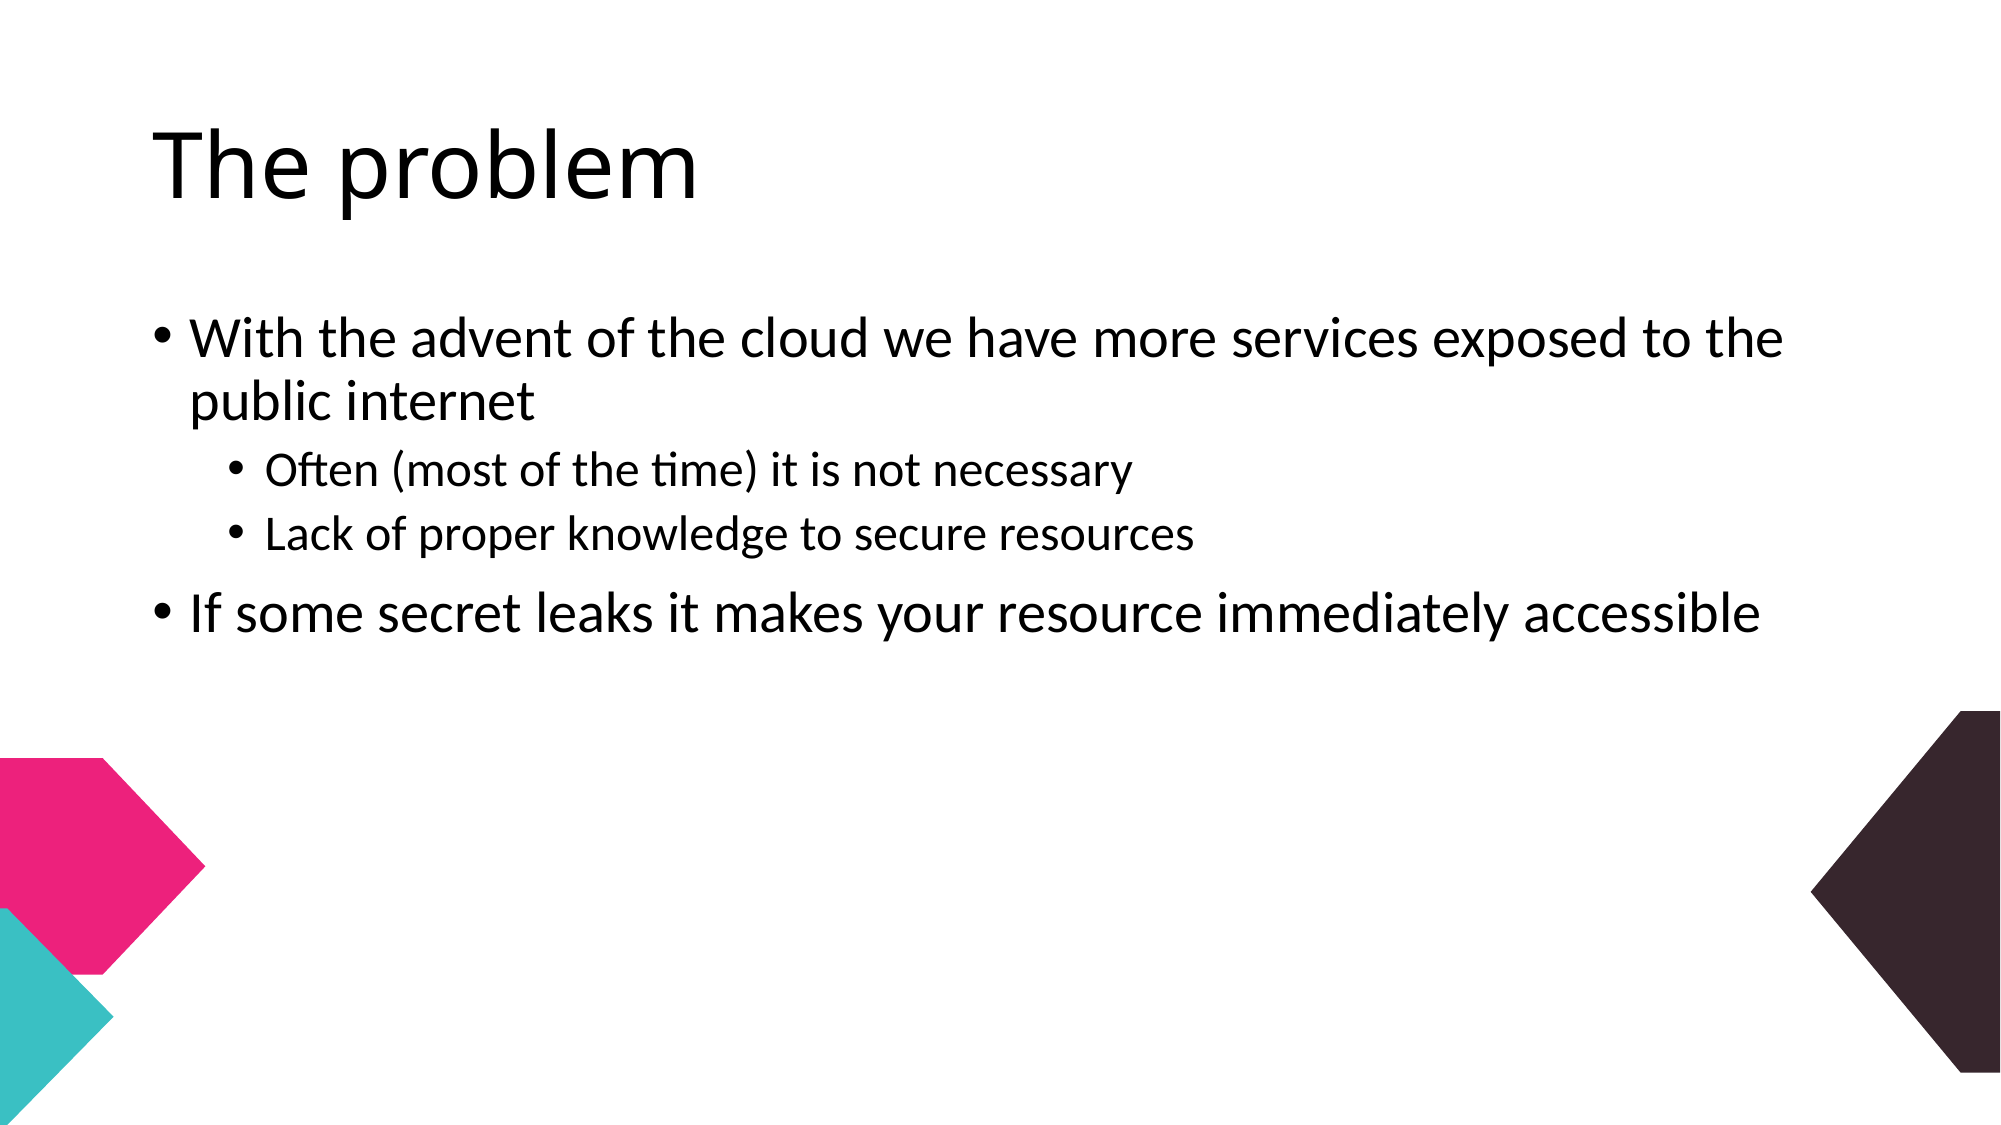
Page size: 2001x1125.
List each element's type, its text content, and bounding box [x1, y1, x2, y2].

title The problem [137, 59, 1863, 278]
list With the advent of the cloud we have more services exposed to the public internet Often (most of the time) it is not necessary Lack of proper knowledge to secure resources If some secret leaks it makes your resource immediately accessible [137, 299, 1863, 1014]
